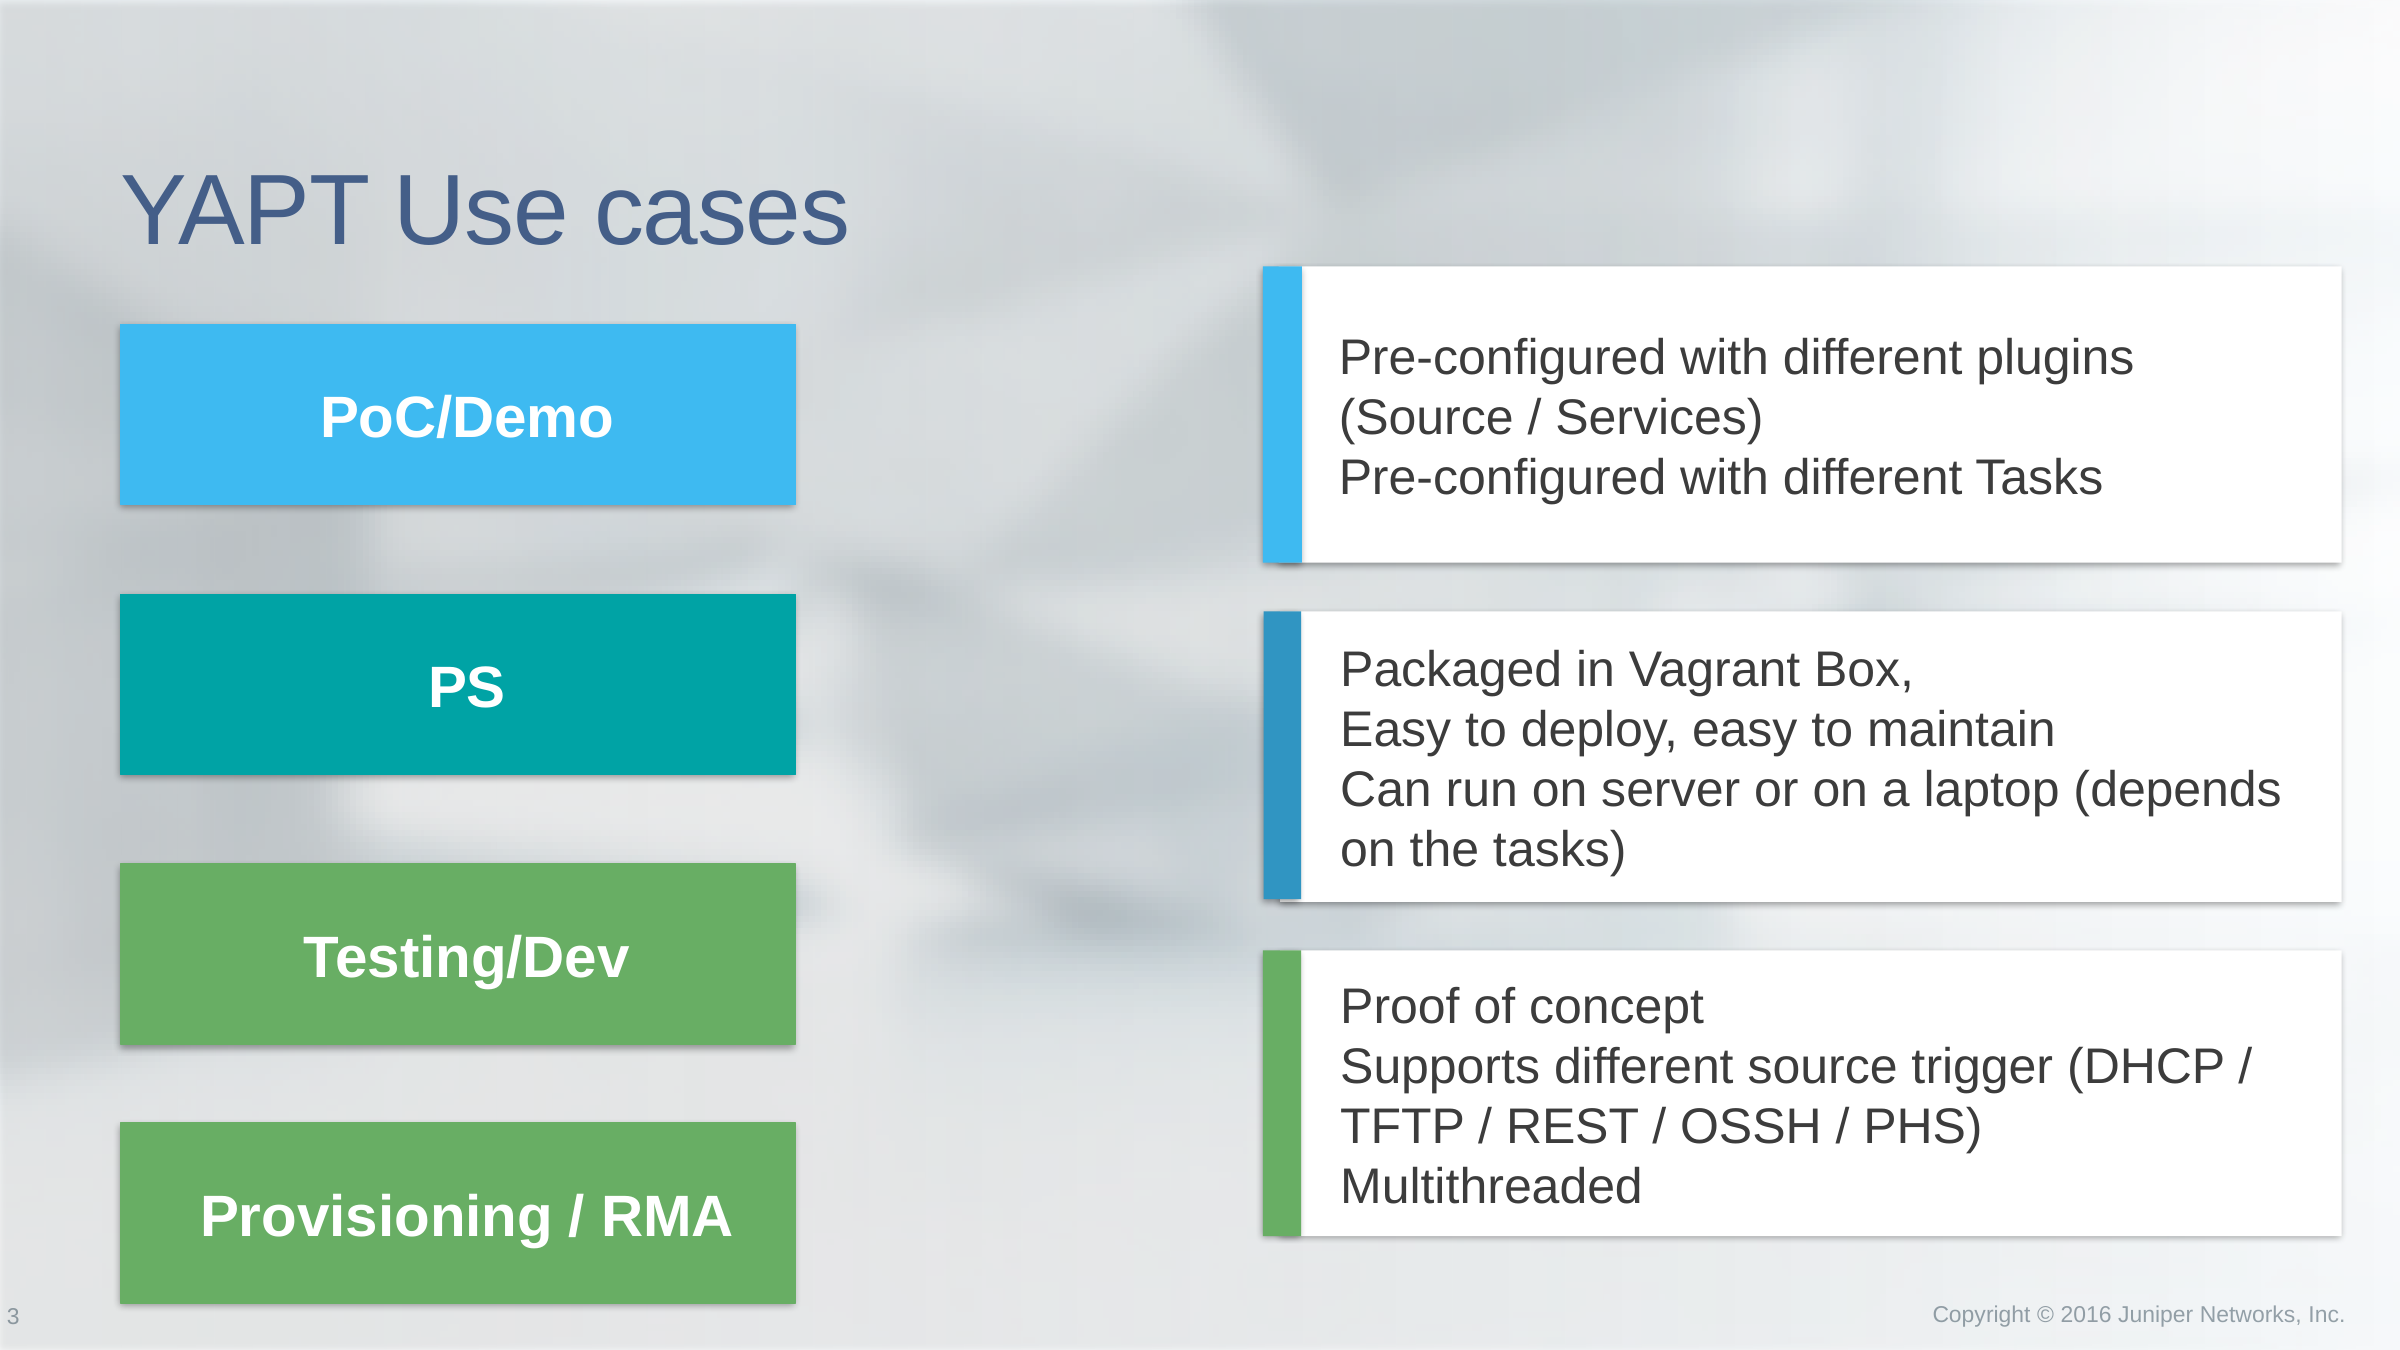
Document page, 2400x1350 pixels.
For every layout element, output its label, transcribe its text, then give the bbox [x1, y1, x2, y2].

text_box Packaged in Vagrant Box, Easy to deploy, easy to maintain Can run on server or on a laptop (depends on the tasks) [1304, 611, 2342, 903]
text_box Provisioning / RMA [120, 1122, 796, 1304]
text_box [1262, 266, 2342, 564]
text_box PoC/Demo [120, 324, 796, 505]
text_box PS [120, 594, 796, 775]
text_box Testing/Dev [120, 863, 796, 1045]
title YAPT Use cases [120, 157, 2281, 267]
text_box [1263, 611, 1302, 900]
text_box Proof of concept Supports different source trigger (DHCP / TFTP / REST / OSSH / PHS) Multithreaded [1304, 950, 2342, 1237]
text_box [1262, 950, 1302, 1237]
